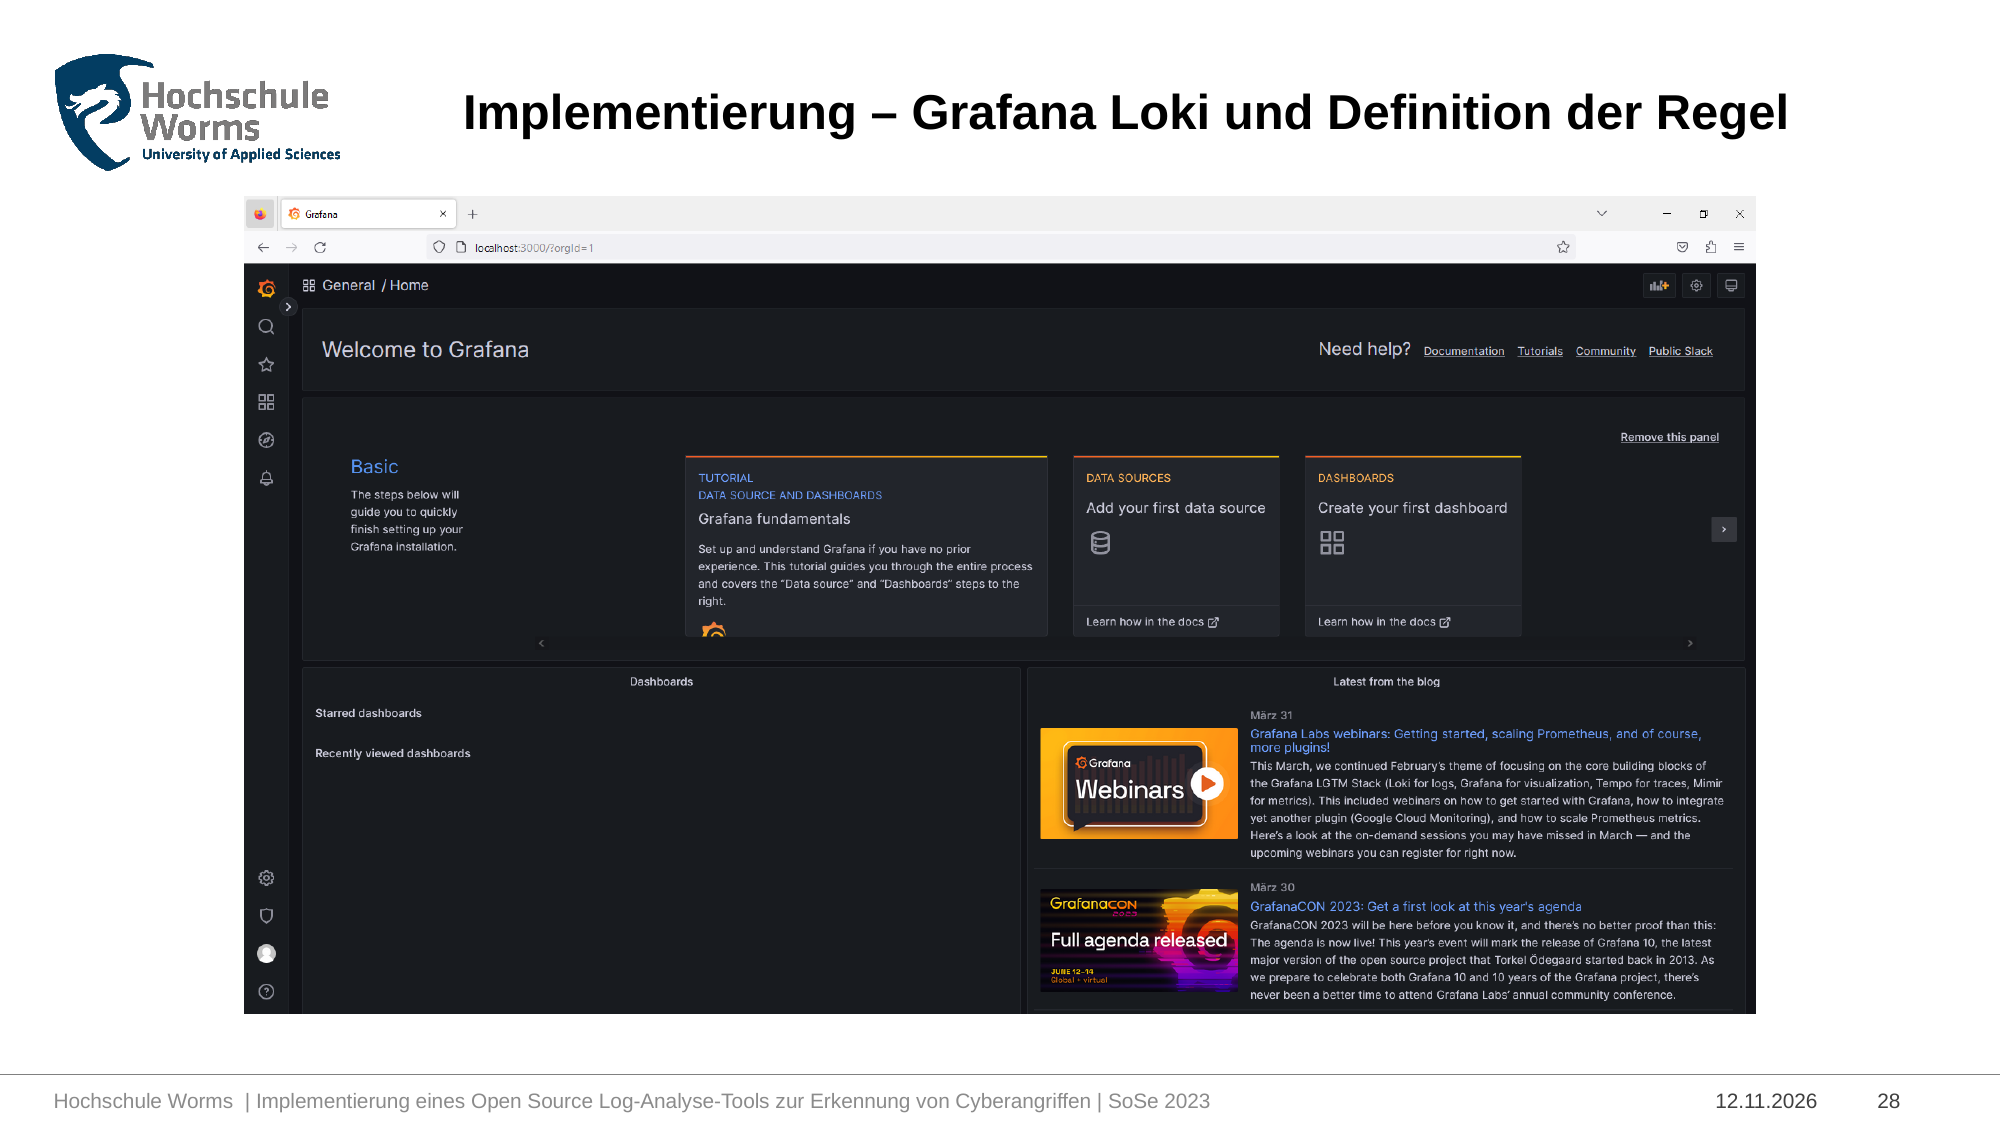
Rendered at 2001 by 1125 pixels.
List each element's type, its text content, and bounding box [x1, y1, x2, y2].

slide_number 28 [1862, 1074, 1943, 1125]
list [244, 196, 1756, 1014]
picture [55, 54, 340, 171]
footer Hochschule Worms | Implementierung eines Open Source Log-Analyse-Tools zur Erkennung von Cyberangriffen | SoSe 2023 [38, 1074, 1266, 1125]
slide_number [1693, 1074, 1833, 1125]
title Implementierung – Grafana Loki und Definition der Regel [448, 55, 1863, 172]
